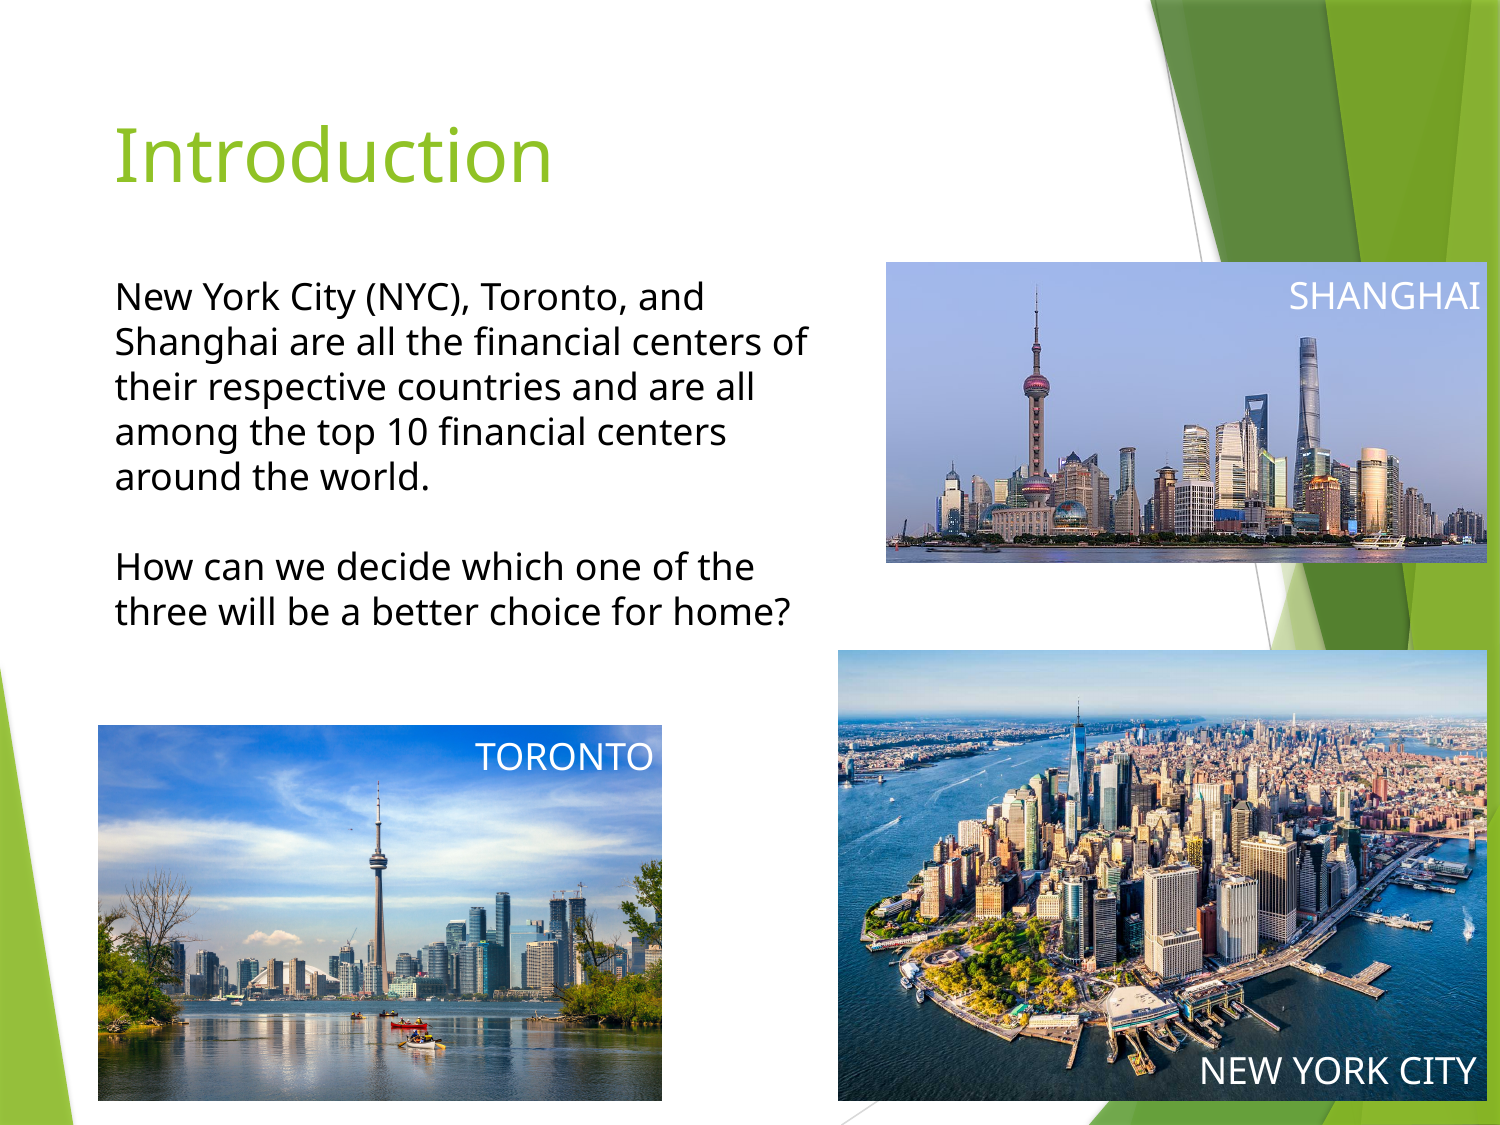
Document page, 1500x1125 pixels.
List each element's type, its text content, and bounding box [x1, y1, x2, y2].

title Introduction [99, 99, 1142, 209]
text_box New York City (NYC), Toronto, and Shanghai are all the financial centers of their respective countries and are all among the top 10 financial centers around the world. How can we decide which one of the three will be a better choice for home? [99, 265, 825, 641]
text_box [837, 649, 1488, 1101]
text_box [885, 261, 1487, 563]
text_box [98, 724, 662, 1101]
